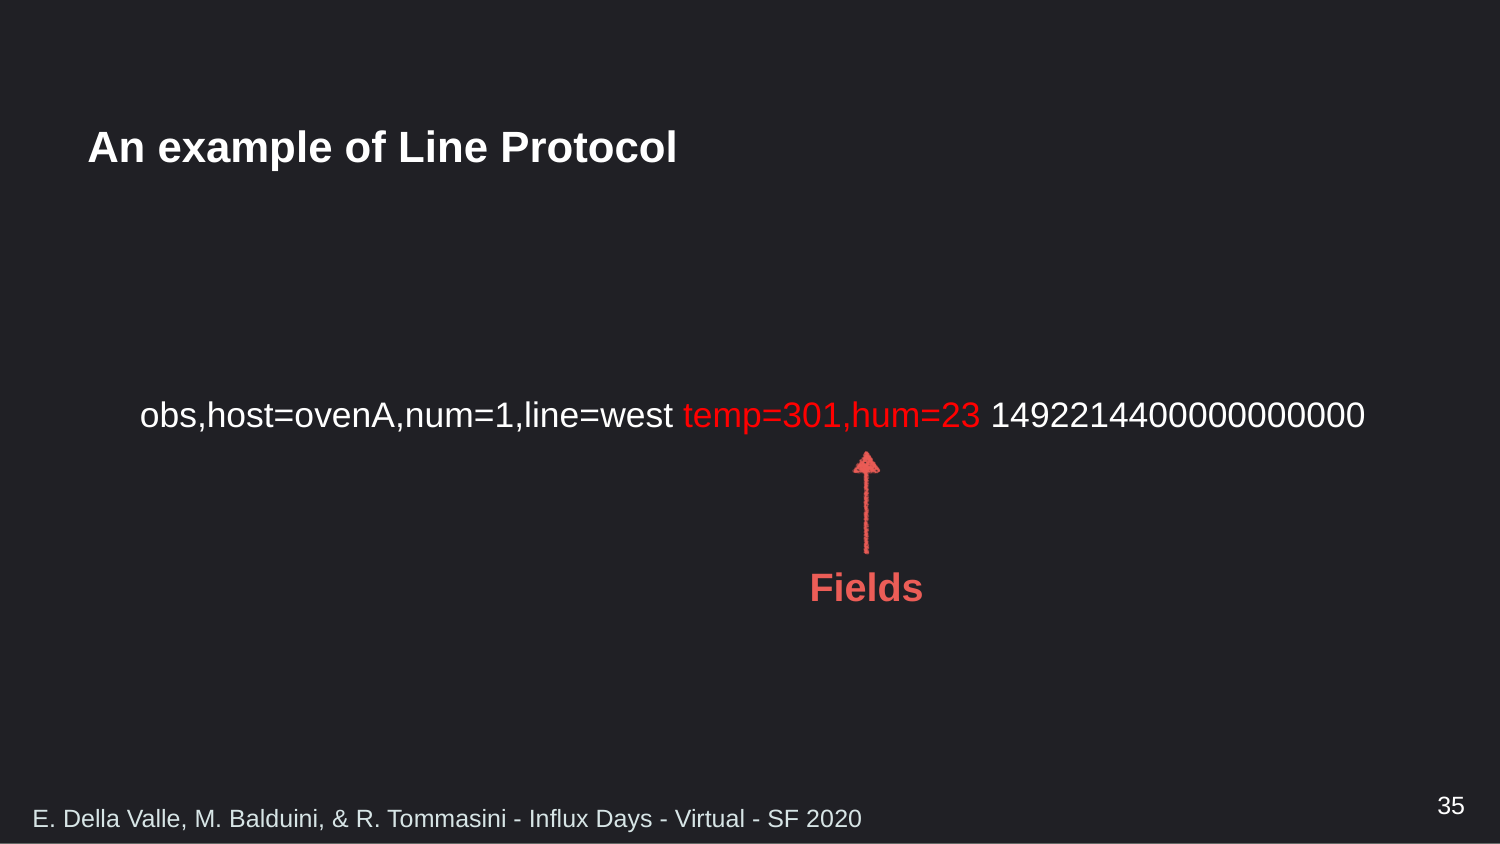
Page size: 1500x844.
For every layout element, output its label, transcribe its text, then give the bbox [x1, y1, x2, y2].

text_box obs,host=ovenA,num=1,line=west temp=301,hum=23 1492214400000000000 [16, 377, 1489, 467]
text_box Fields [800, 557, 934, 613]
footer E. Della Valle, M. Balduini, & R. Tommasini - Influx Days - Virtual - SF 2020 [17, 795, 1135, 840]
picture [811, 448, 923, 558]
title An example of Line Protocol [76, 99, 1423, 196]
slide_number 35 [1142, 782, 1481, 828]
